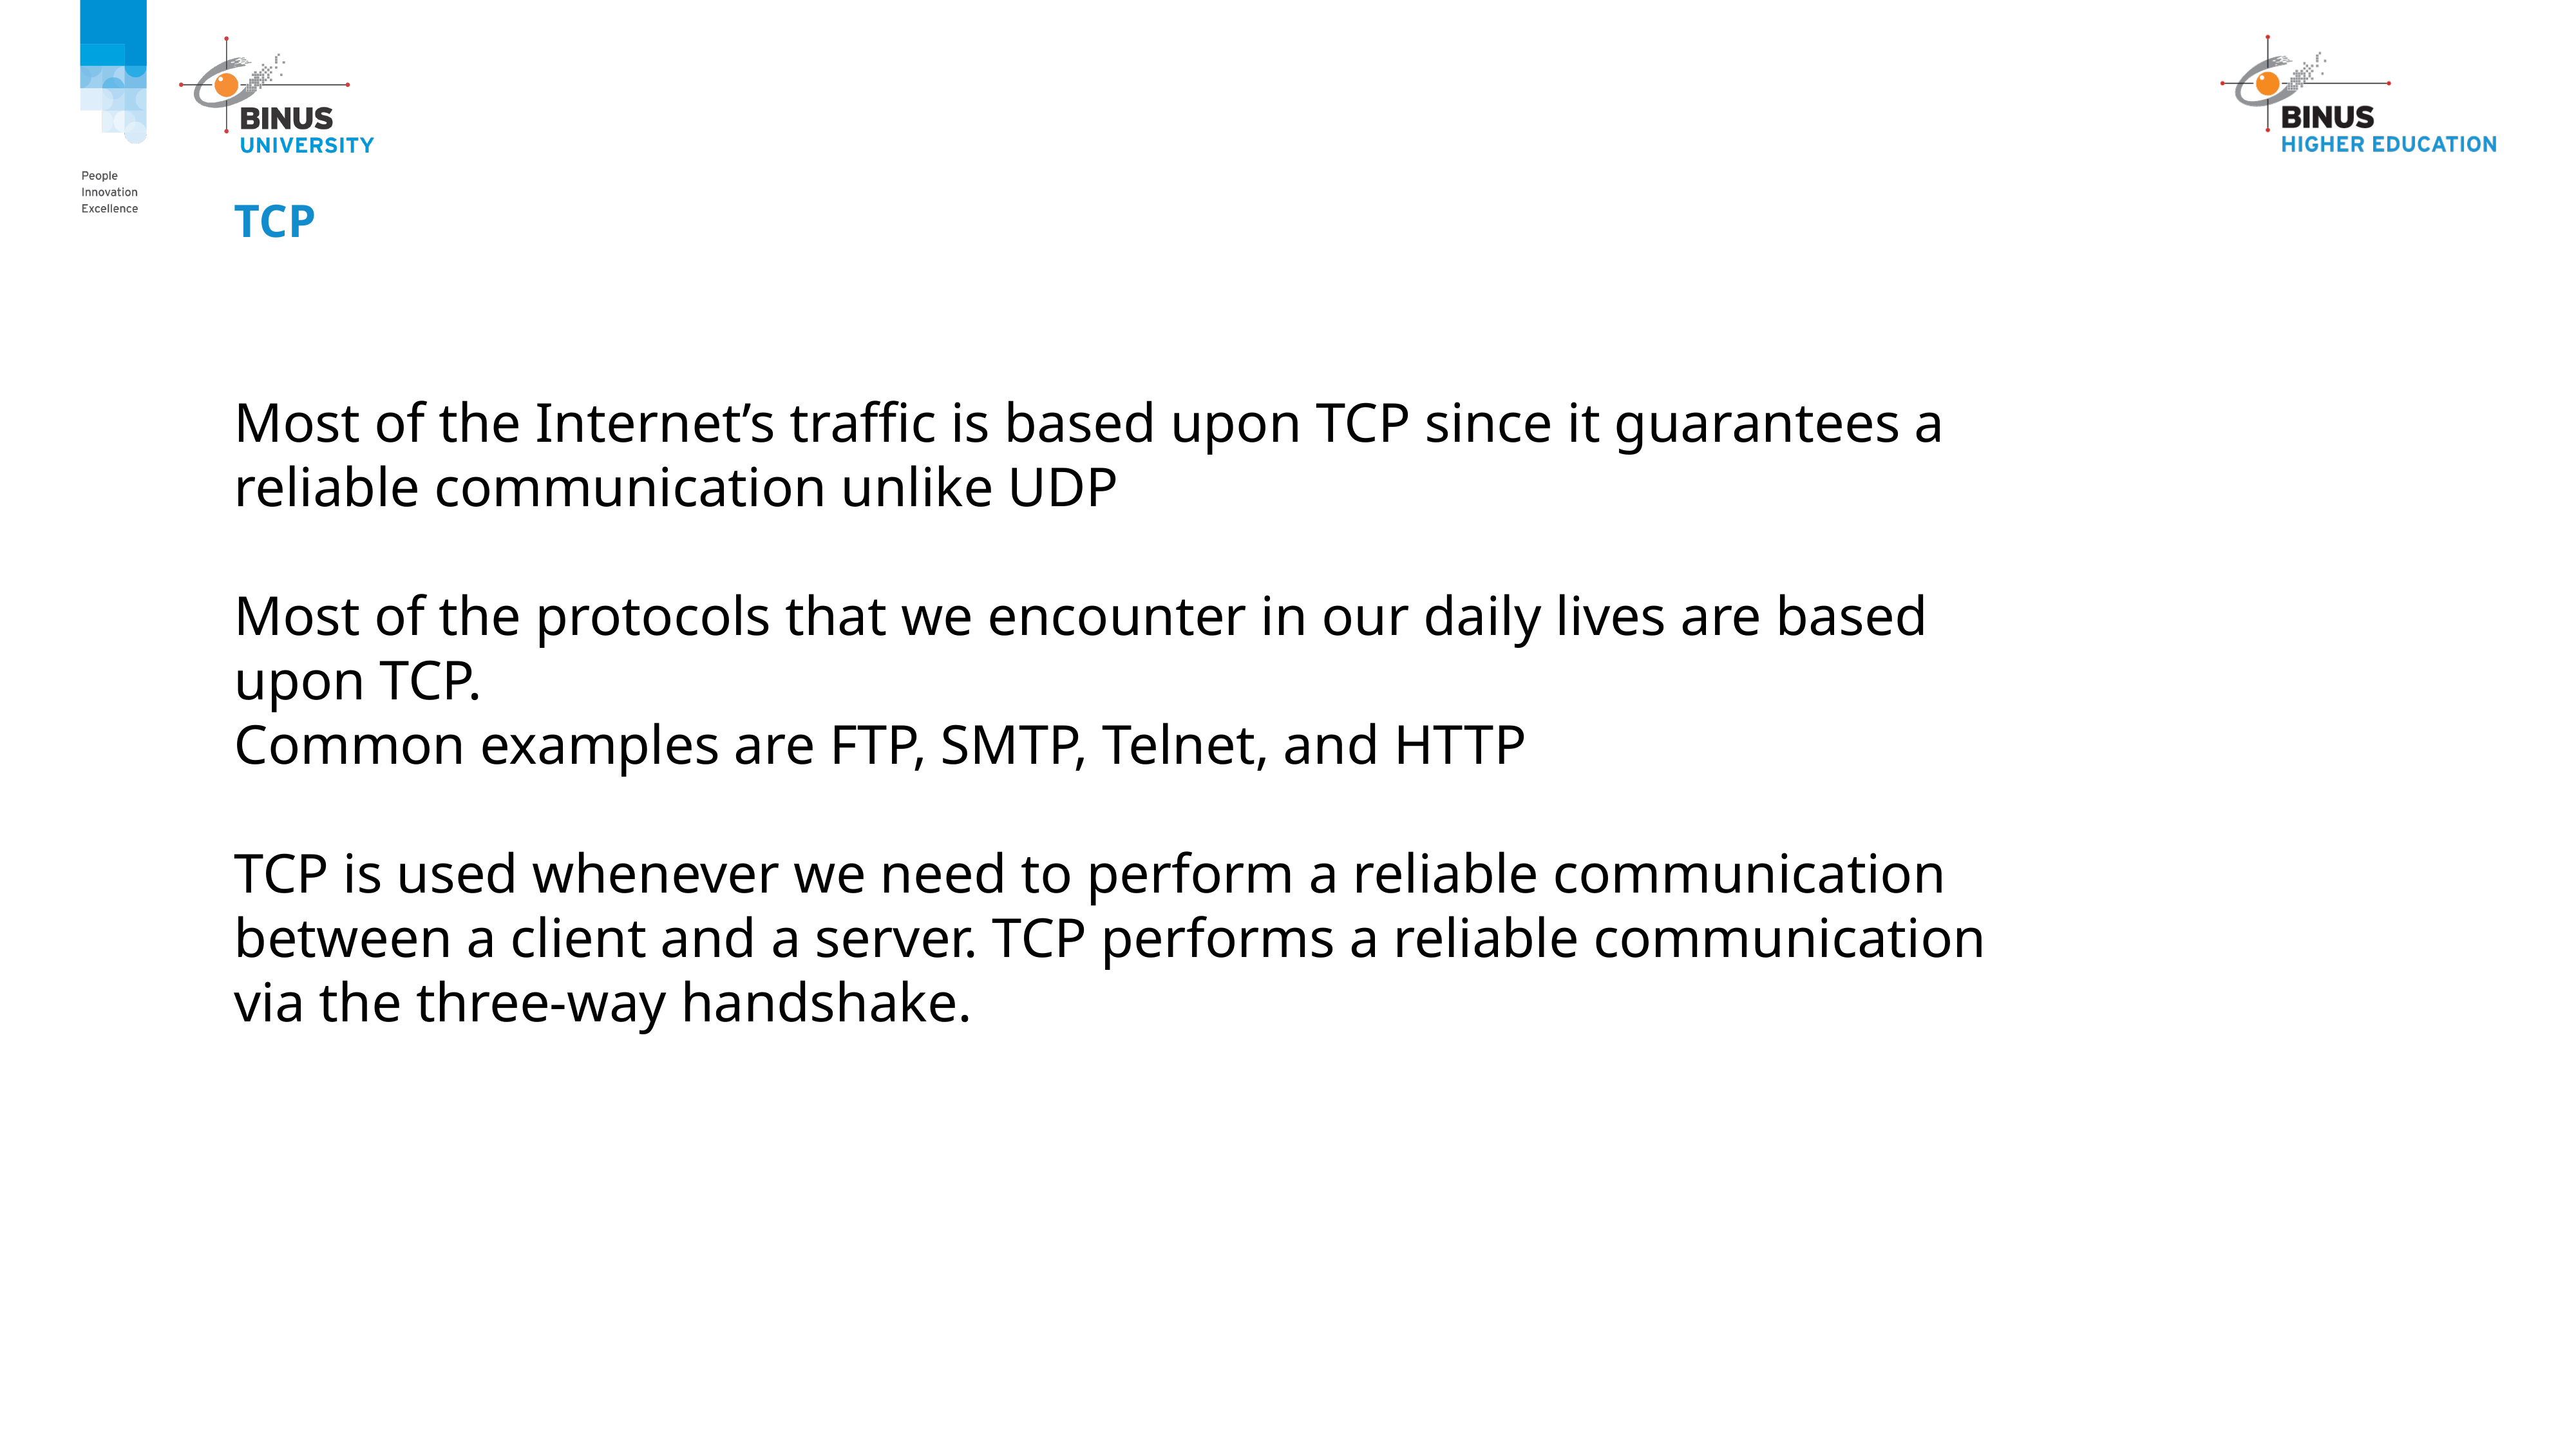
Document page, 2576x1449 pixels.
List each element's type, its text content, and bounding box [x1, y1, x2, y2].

picture [174, 25, 374, 161]
list Most of the Internet’s traffic is based upon TCP since it guarantees a reliable communication unlike UDP Most of the protocols that we encounter in our daily lives are based upon TCP. Common examples are FTP, SMTP, Telnet, and HTTP TCP is used whenever we need to perform a reliable communication between a client and a server. TCP performs a reliable communication via the three-way handshake. [228, 383, 2042, 1194]
picture [81, 146, 146, 213]
title tcp [228, 197, 1784, 252]
picture [2199, 0, 2496, 156]
picture [80, 66, 147, 144]
